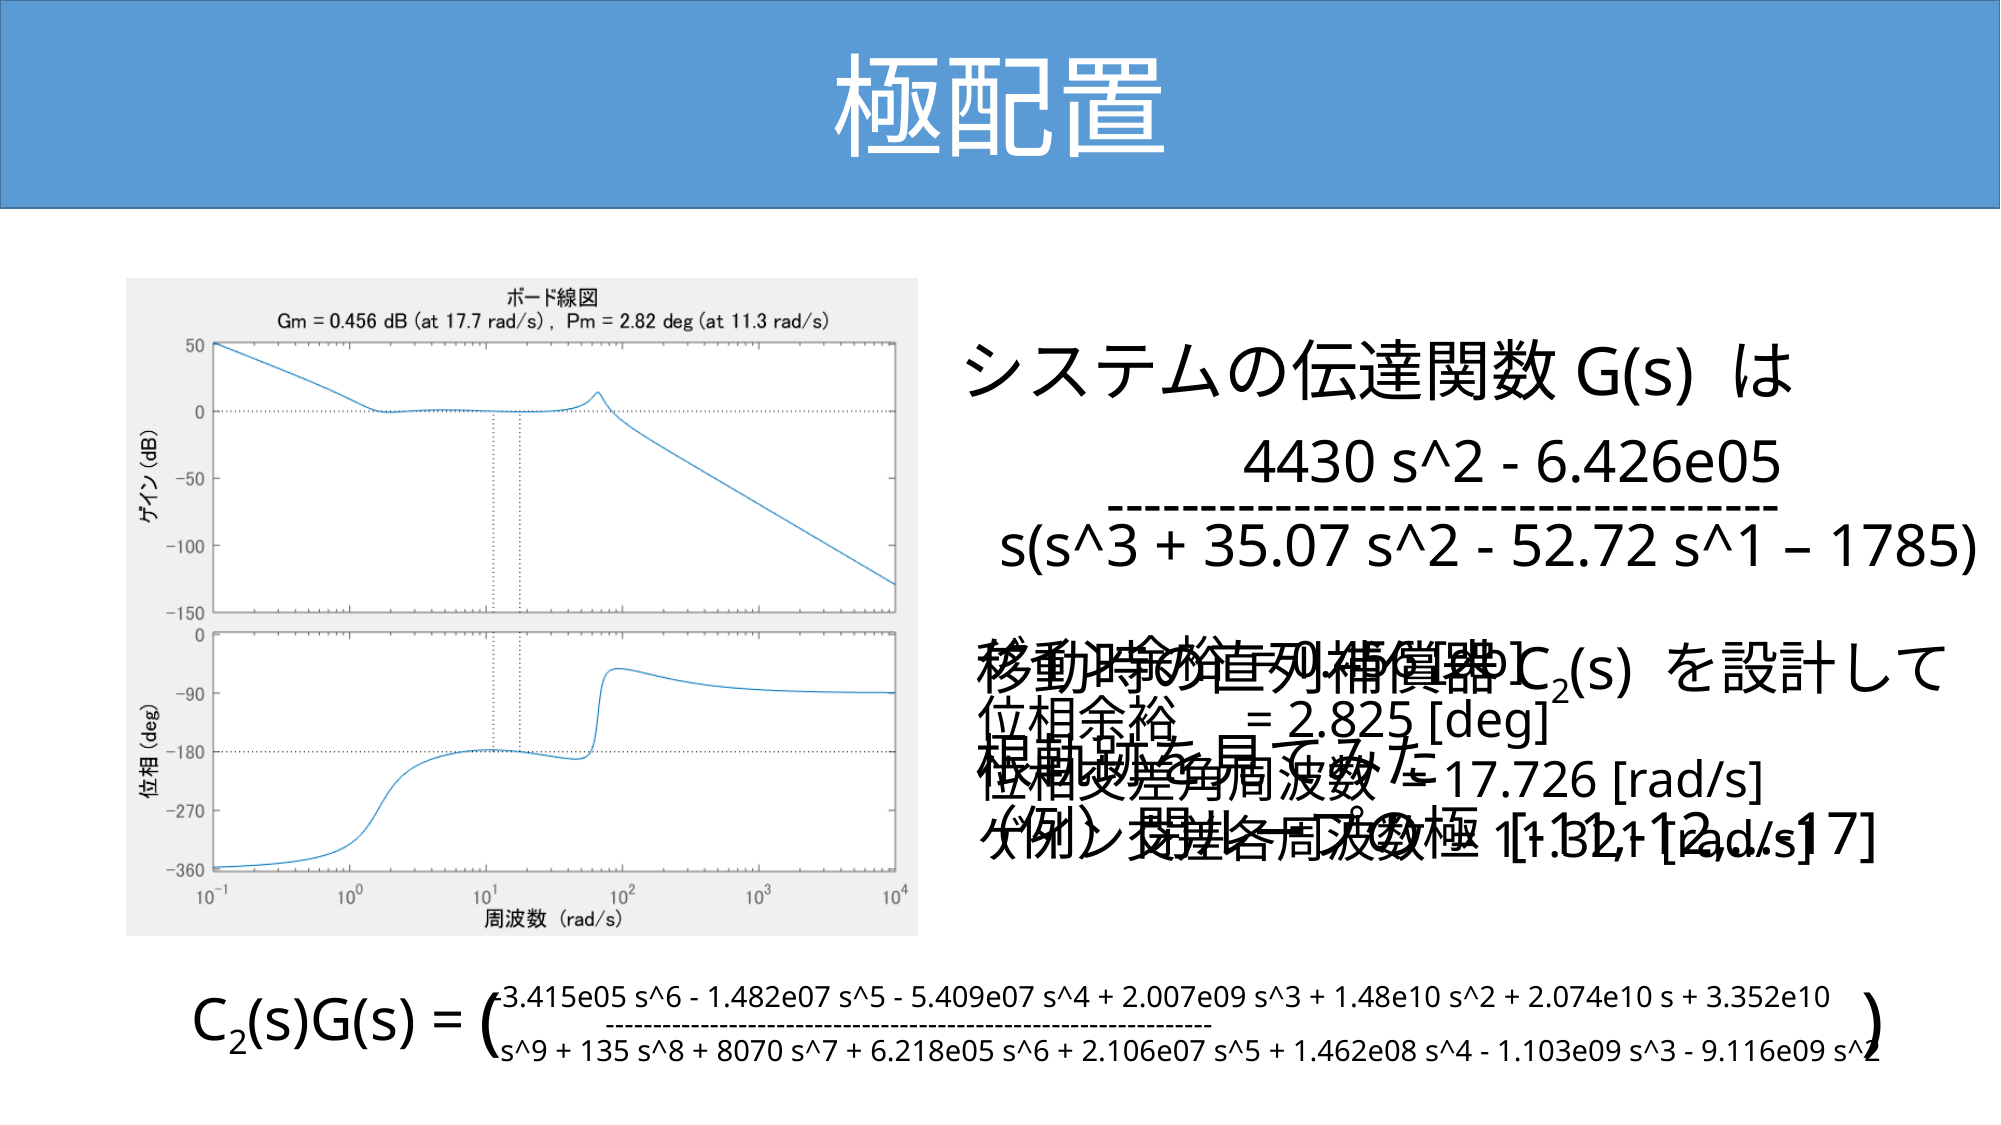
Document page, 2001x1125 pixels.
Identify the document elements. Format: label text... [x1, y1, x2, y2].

text_box 極配置 [816, 28, 1184, 178]
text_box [925, 619, 1972, 875]
text_box -3.415e05 s^6 - 1.482e07 s^5 - 5.409e07 s^4 + 2.007e09 s^3 + 1.48e10 s^2 + 2.074e10 s + 3.352e10 ---------------------------------------------------------------- s^9 + 135 s^8 + 8070 s^7 + 6.218e05 s^6 + 2.106e07 s^5 + 1.462e08 s^4 - 1.103e09 s^3 - 9.116e09 s^2 [470, 978, 1897, 1075]
picture [126, 278, 918, 937]
text_box [0, 0, 2000, 209]
text_box ) [1846, 964, 1899, 1070]
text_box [935, 320, 2000, 592]
text_box ( [464, 964, 518, 1070]
text_box C2(s)G(s) = [176, 974, 464, 1069]
